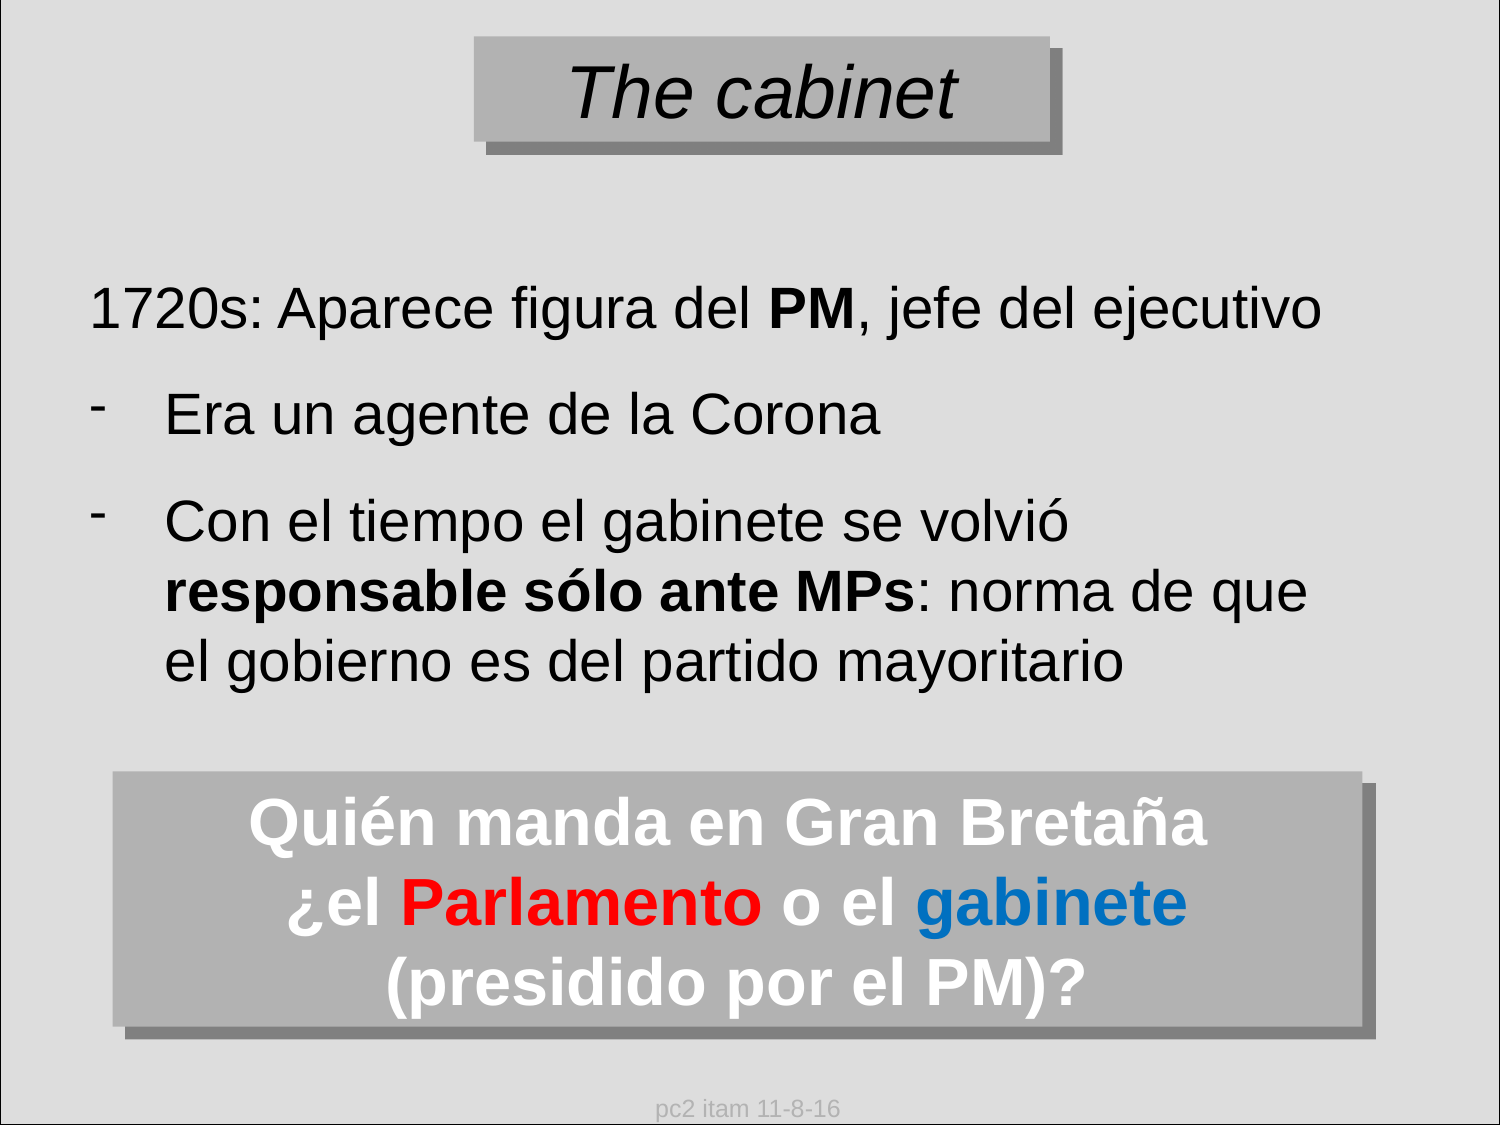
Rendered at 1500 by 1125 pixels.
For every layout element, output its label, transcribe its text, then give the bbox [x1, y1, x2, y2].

text_box Quién manda en Gran Bretaña ¿el Parlamento o el gabinete (presidido por el PM)? [112, 771, 1363, 1027]
text_box 1720s: Aparece figura del PM, jefe del ejecutivo Era un agente de la Corona Con el tiempo el gabinete se volvió responsable sólo ante MPs: norma de que el gobierno es del partido mayoritario [75, 262, 1375, 701]
text_box The cabinet [473, 36, 1050, 142]
